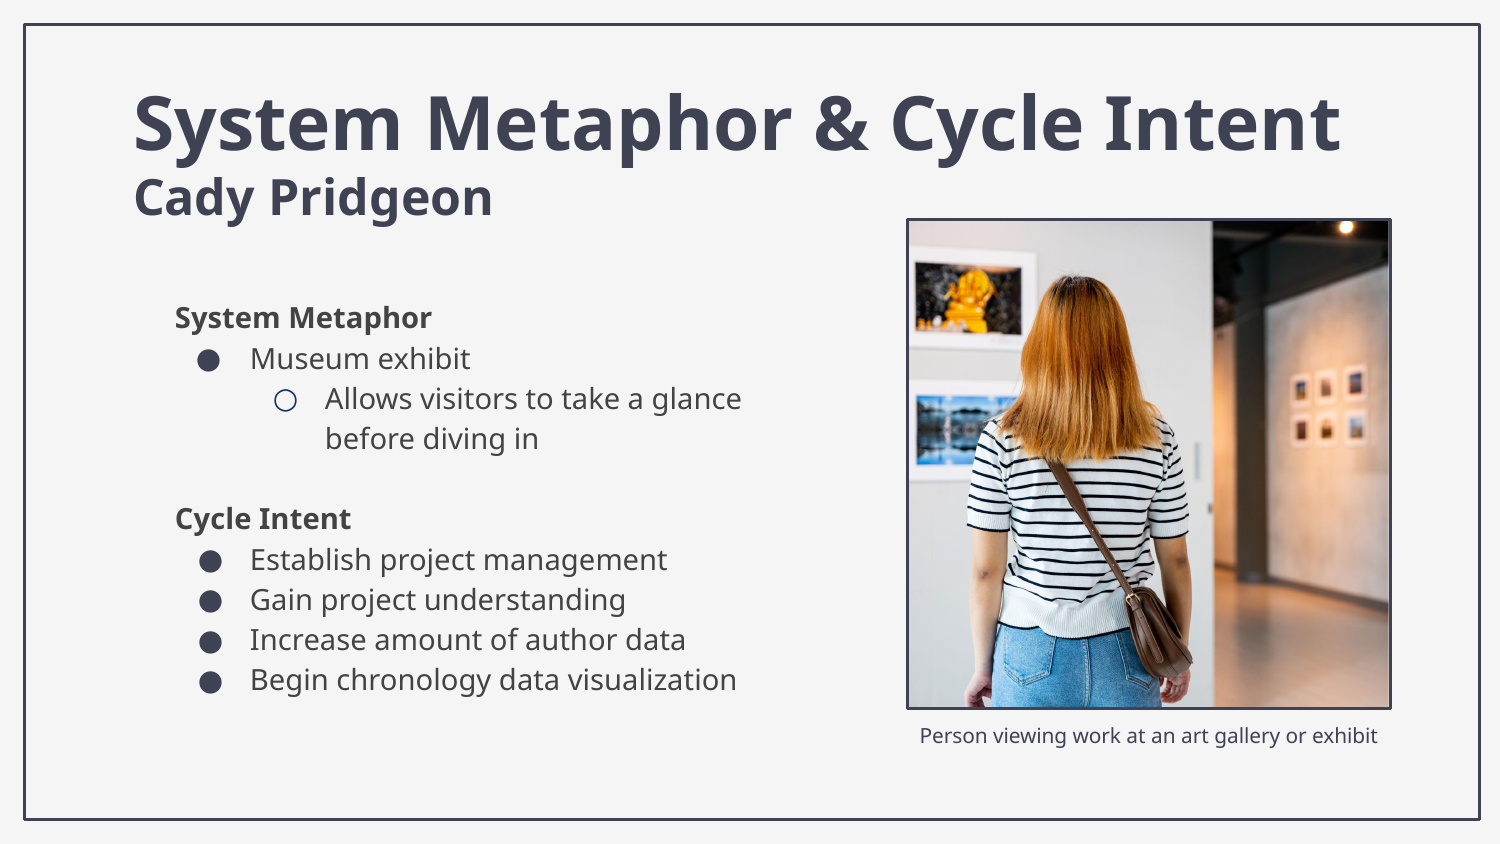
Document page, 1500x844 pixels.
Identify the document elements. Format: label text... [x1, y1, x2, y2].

list System Metaphor Museum exhibit Allows visitors to take a glance before diving in Cycle Intent Establish project management Gain project understanding Increase amount of author data Begin chronology data visualization [159, 279, 771, 749]
picture [908, 220, 1390, 708]
text_box Person viewing work at an art gallery or exhibit [904, 711, 1393, 788]
title System Metaphor & Cycle Intent Cady Pridgeon [118, 60, 1382, 155]
